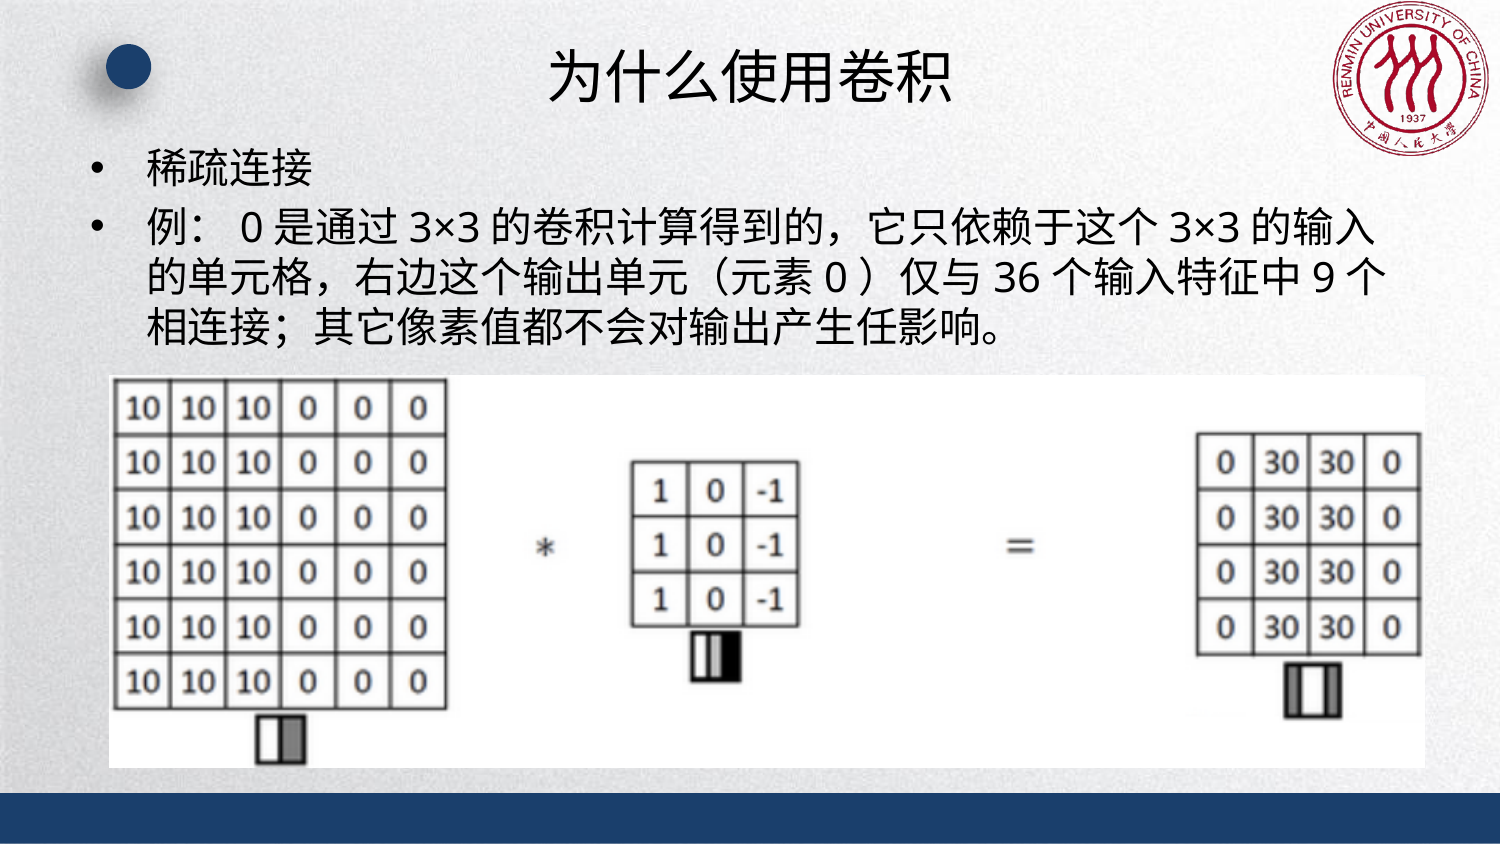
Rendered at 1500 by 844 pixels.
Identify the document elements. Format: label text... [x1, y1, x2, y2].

picture [0, 0, 1500, 793]
list 稀疏连接 例：0是通过3×3的卷积计算得到的，它只依赖于这个3×3的输入的单元格，右边这个输出单元（元素0）仅与36个输入特征中9个相连接；其它像素值都不会对输出产生任影响。 [75, 134, 1425, 781]
title 为什么使用卷积 [75, 33, 1425, 116]
